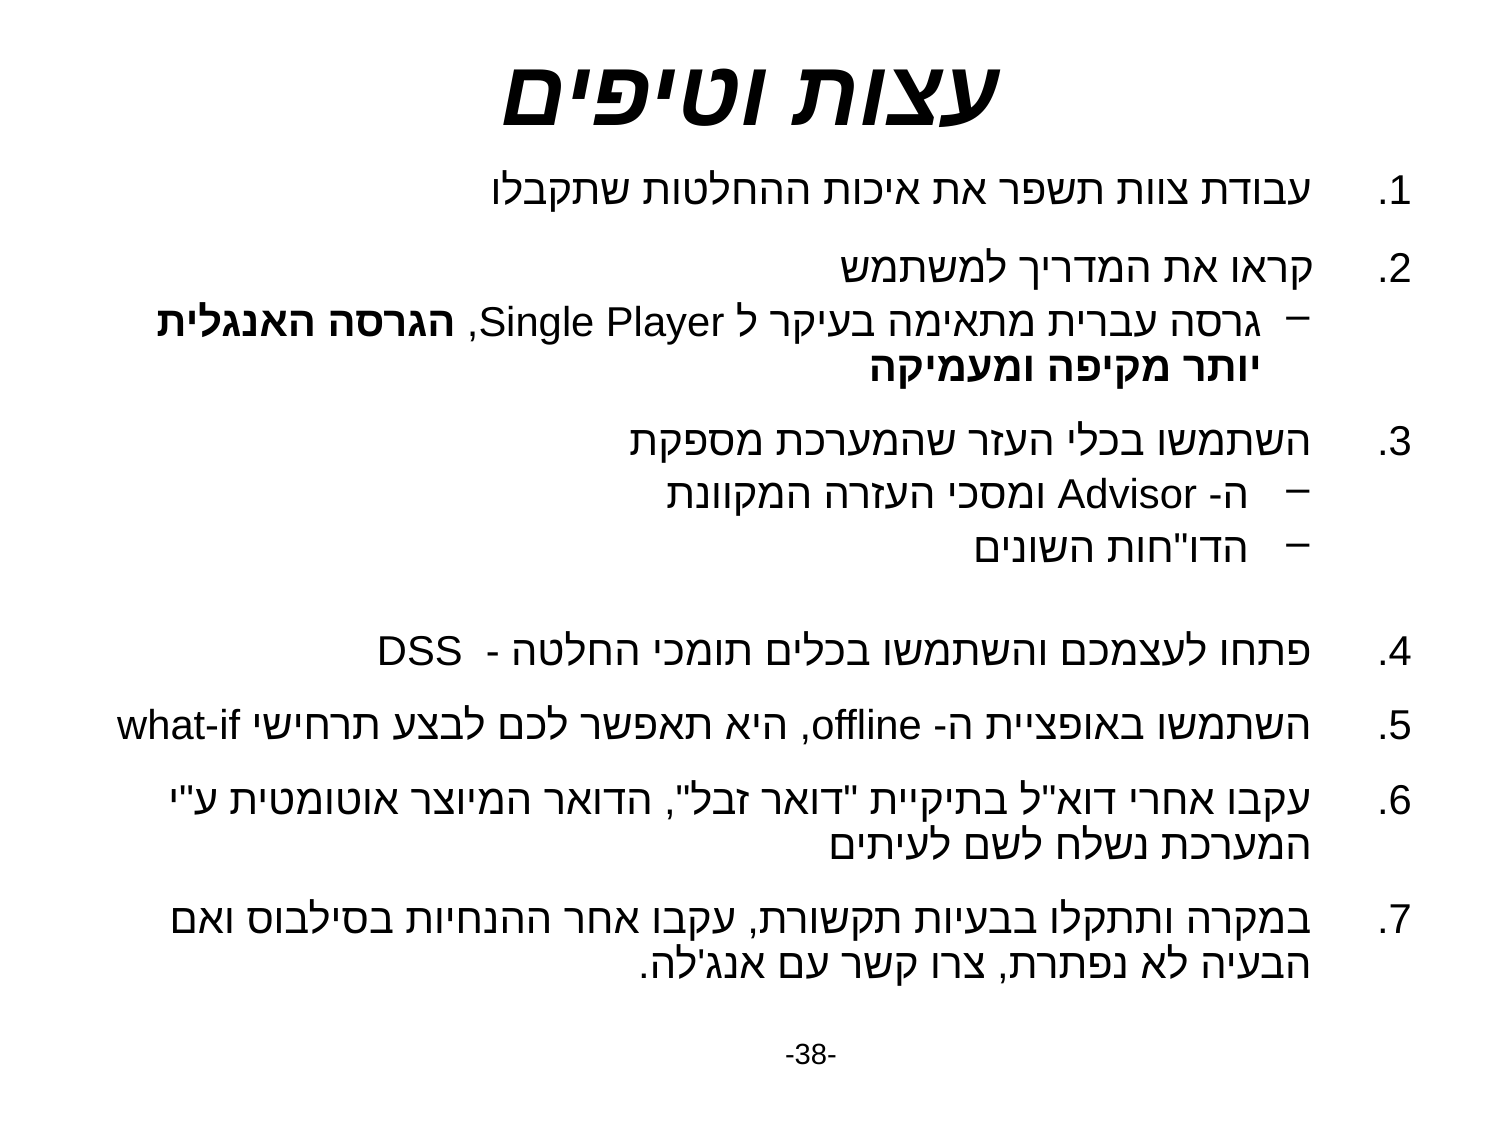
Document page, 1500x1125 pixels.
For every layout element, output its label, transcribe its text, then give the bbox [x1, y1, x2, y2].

list עבודת צוות תשפר את איכות ההחלטות שתקבלו קראו את המדריך למשתמש גרסה עברית מתאימה בעיקר ל Single Player, הגרסה האנגלית יותר מקיפה ומעמיקה השתמשו בכלי העזר שהמערכת מספקת ה- Advisor ומסכי העזרה המקוונת הדו"חות השונים פתחו לעצמכם והשתמשו בכלים תומכי החלטה - DSS השתמשו באופציית ה- offline, היא תאפשר לכם לבצע תרחישי what-if עקבו אחרי דוא"ל בתיקיית "דואר זבל", הדואר המיוצר אוטומטית ע"י המערכת נשלח לשם לעיתים במקרה ותתקלו בבעיות תקשורת, עקבו אחר ההנחיות בסילבוס ואם הבעיה לא נפתרת, צרו קשר עם אנג'לה. [76, 160, 1428, 1010]
slide_number -38- [501, 1027, 853, 1107]
title עצות וטיפים [74, 18, 1426, 159]
